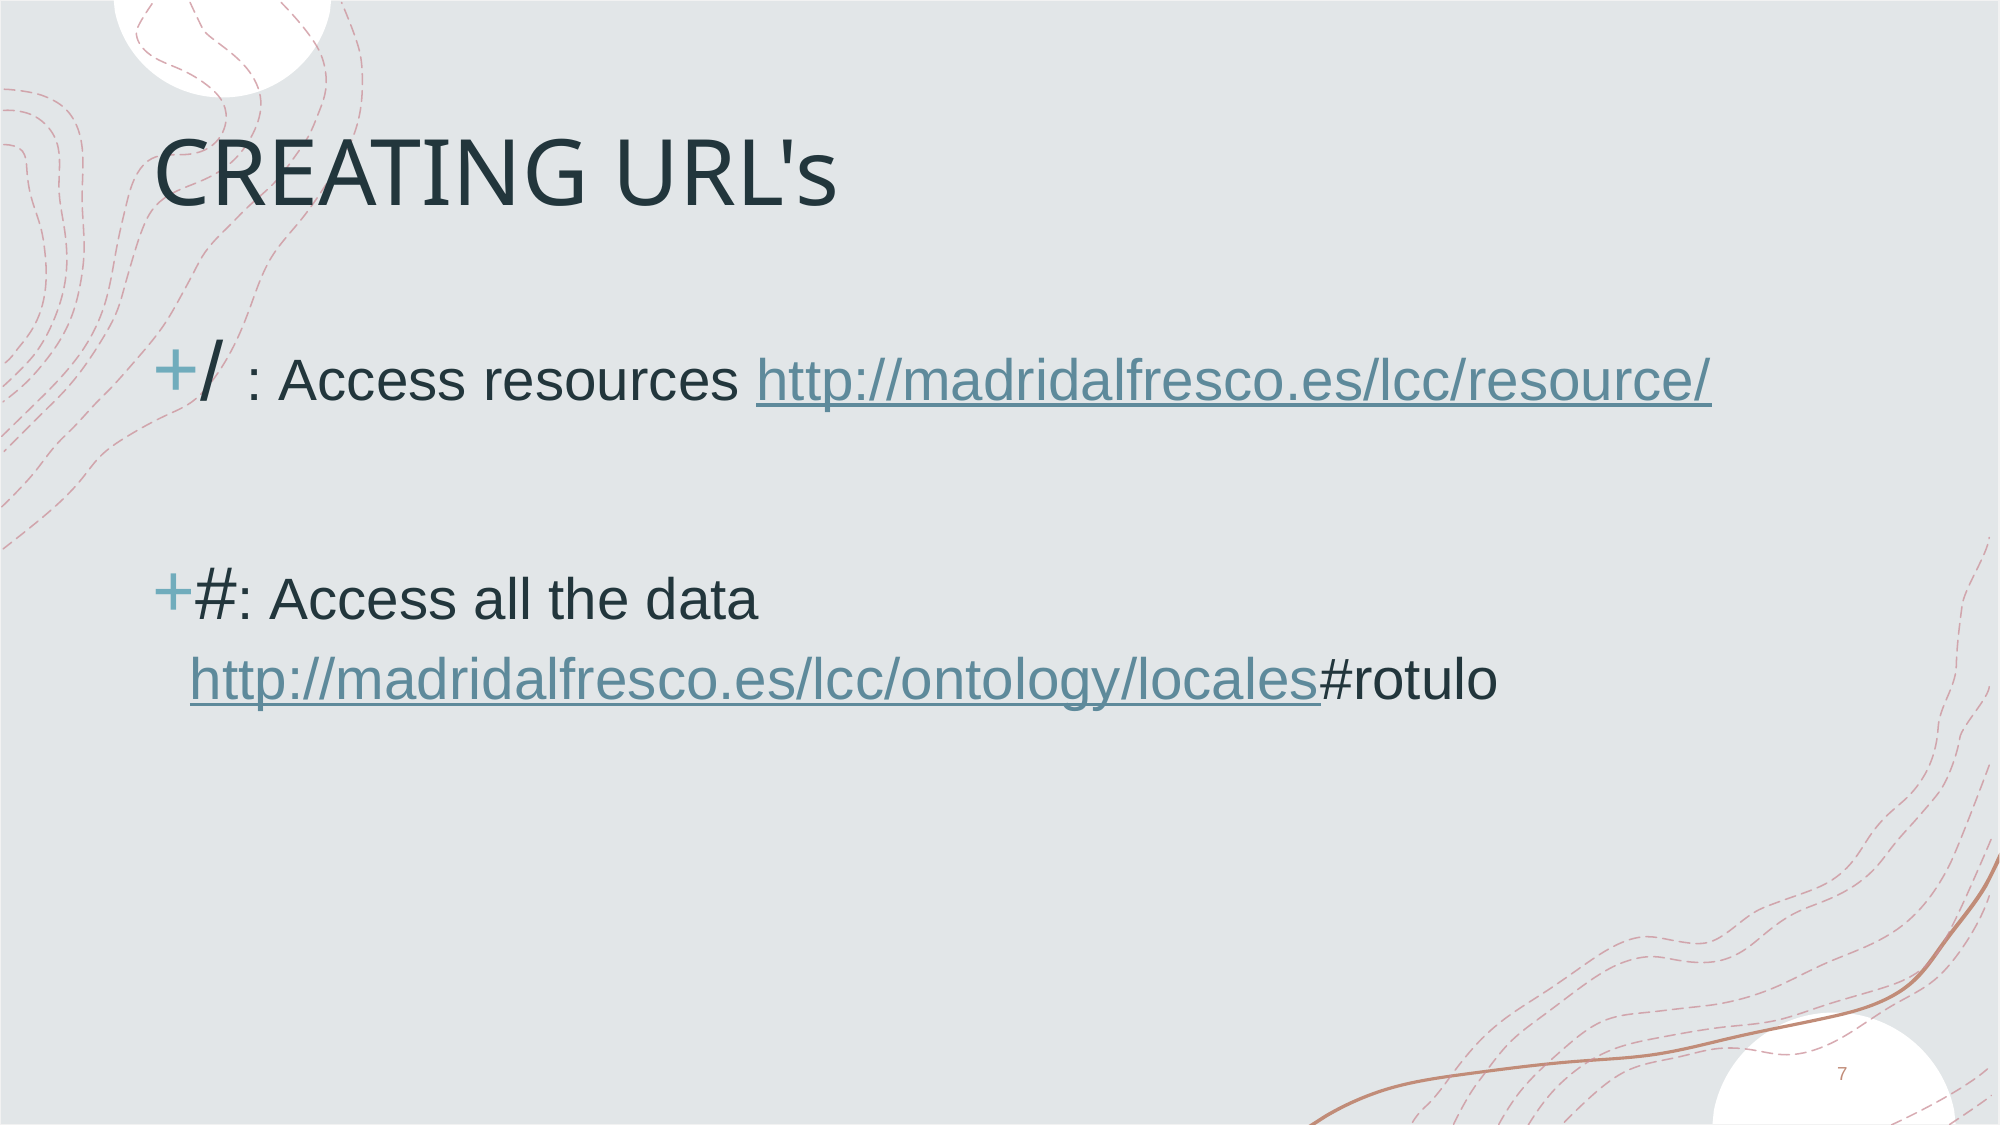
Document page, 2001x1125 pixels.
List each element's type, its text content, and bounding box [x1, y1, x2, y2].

title CREATING URL's [137, 59, 1863, 278]
slide_number 7 [1625, 1042, 1863, 1103]
list / : Access resources http://madridalfresco.es/lcc/resource/ #: Access all the data http://madridalfresco.es/lcc/ontology/locales#rotulo [137, 299, 1863, 1014]
